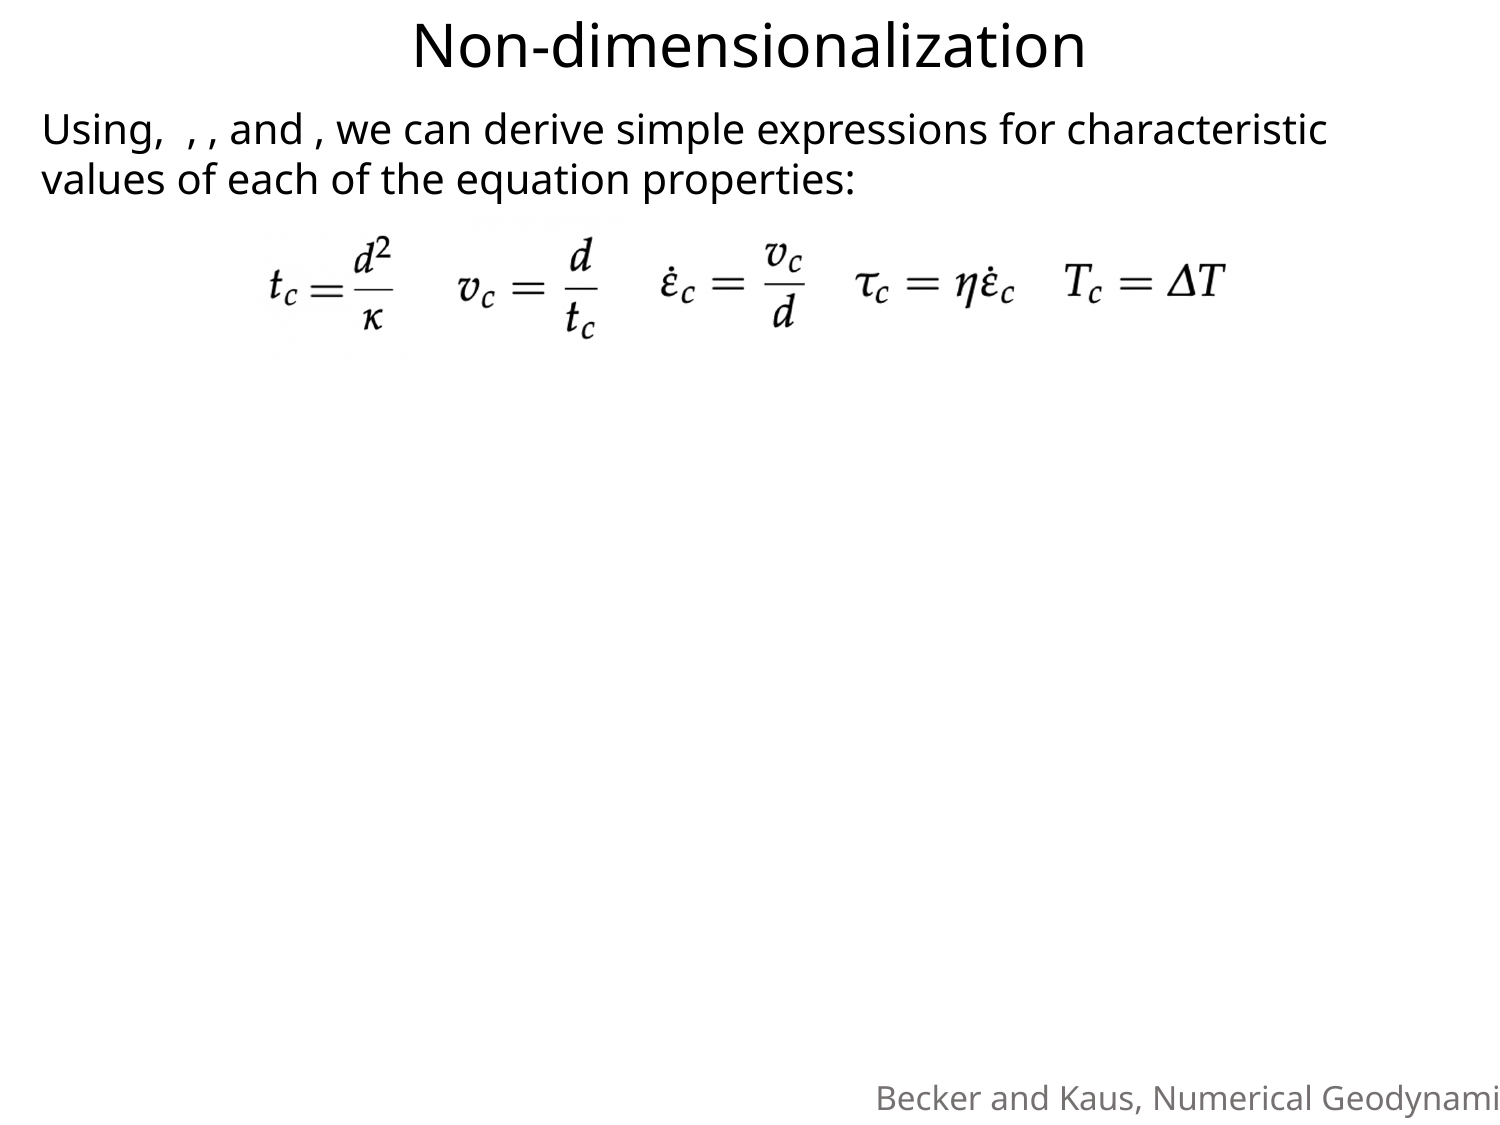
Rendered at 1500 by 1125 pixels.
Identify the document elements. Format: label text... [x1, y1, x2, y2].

picture [248, 220, 431, 362]
picture [648, 208, 1254, 394]
text_box Becker and Kaus, Numerical Geodynamics [860, 1069, 1500, 1125]
picture [448, 215, 630, 375]
text_box Non-dimensionalization [0, 0, 1500, 88]
